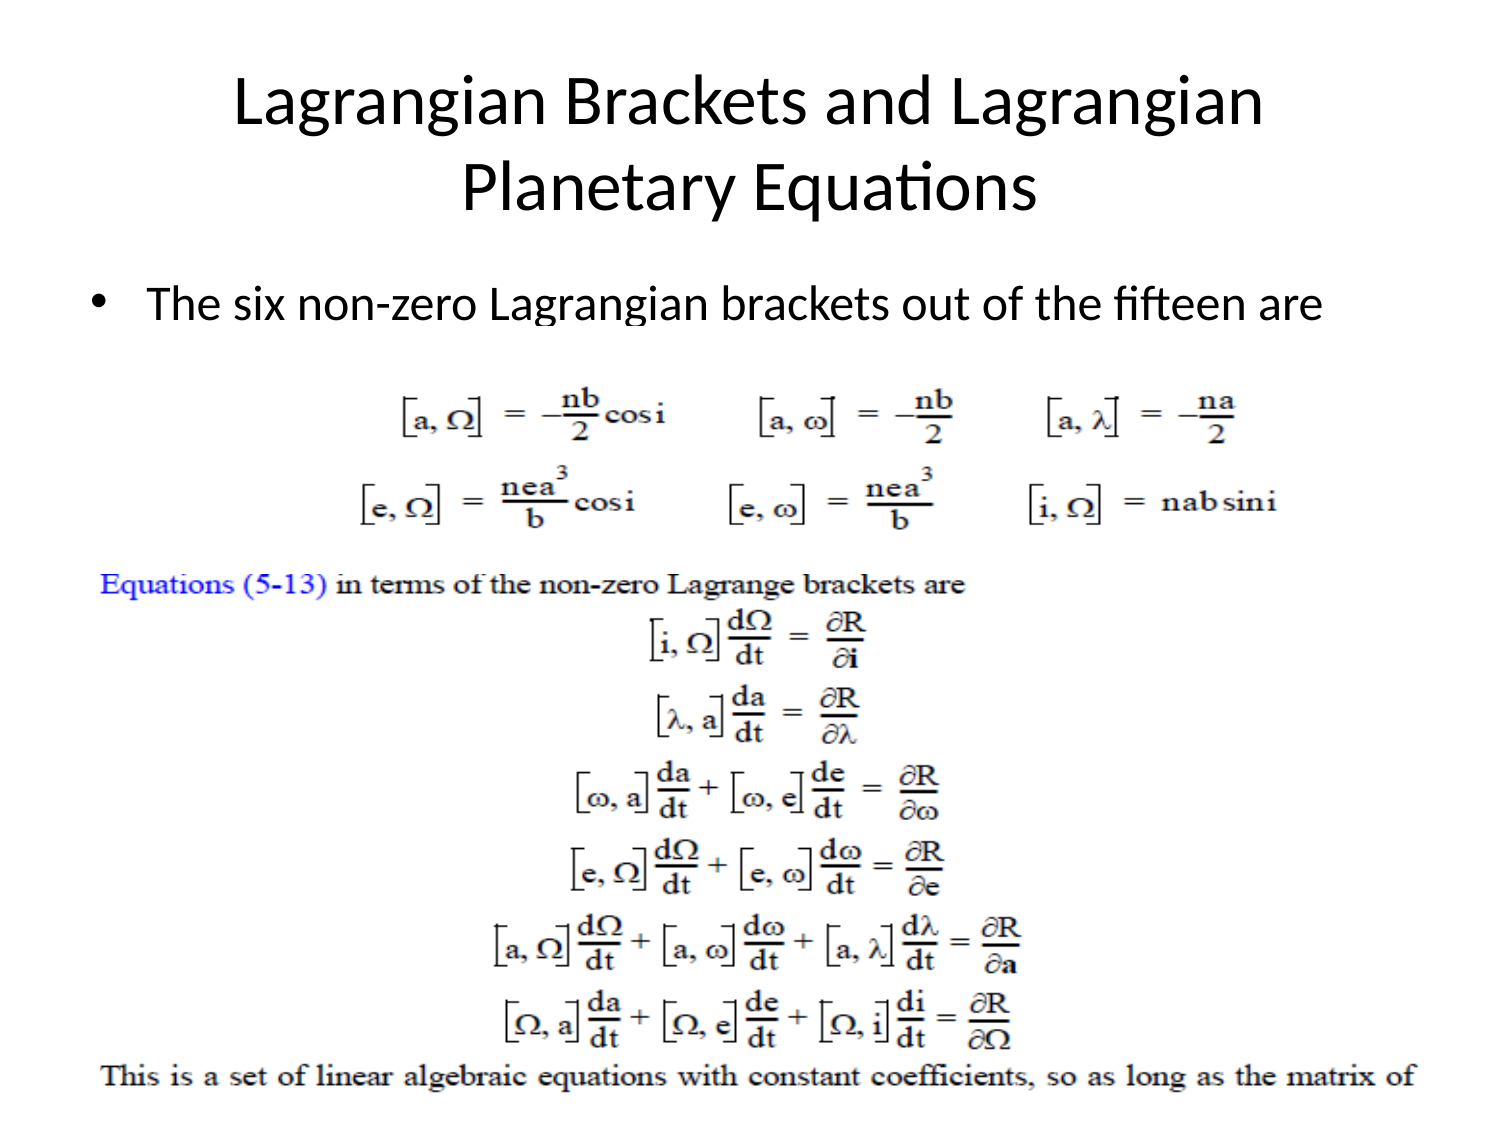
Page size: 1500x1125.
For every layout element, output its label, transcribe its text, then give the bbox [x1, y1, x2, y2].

list The six non-zero Lagrangian brackets out of the fifteen are [75, 262, 1425, 1005]
picture [100, 574, 1448, 1095]
picture [126, 326, 1332, 547]
title Lagrangian Brackets and Lagrangian Planetary Equations [75, 45, 1425, 233]
